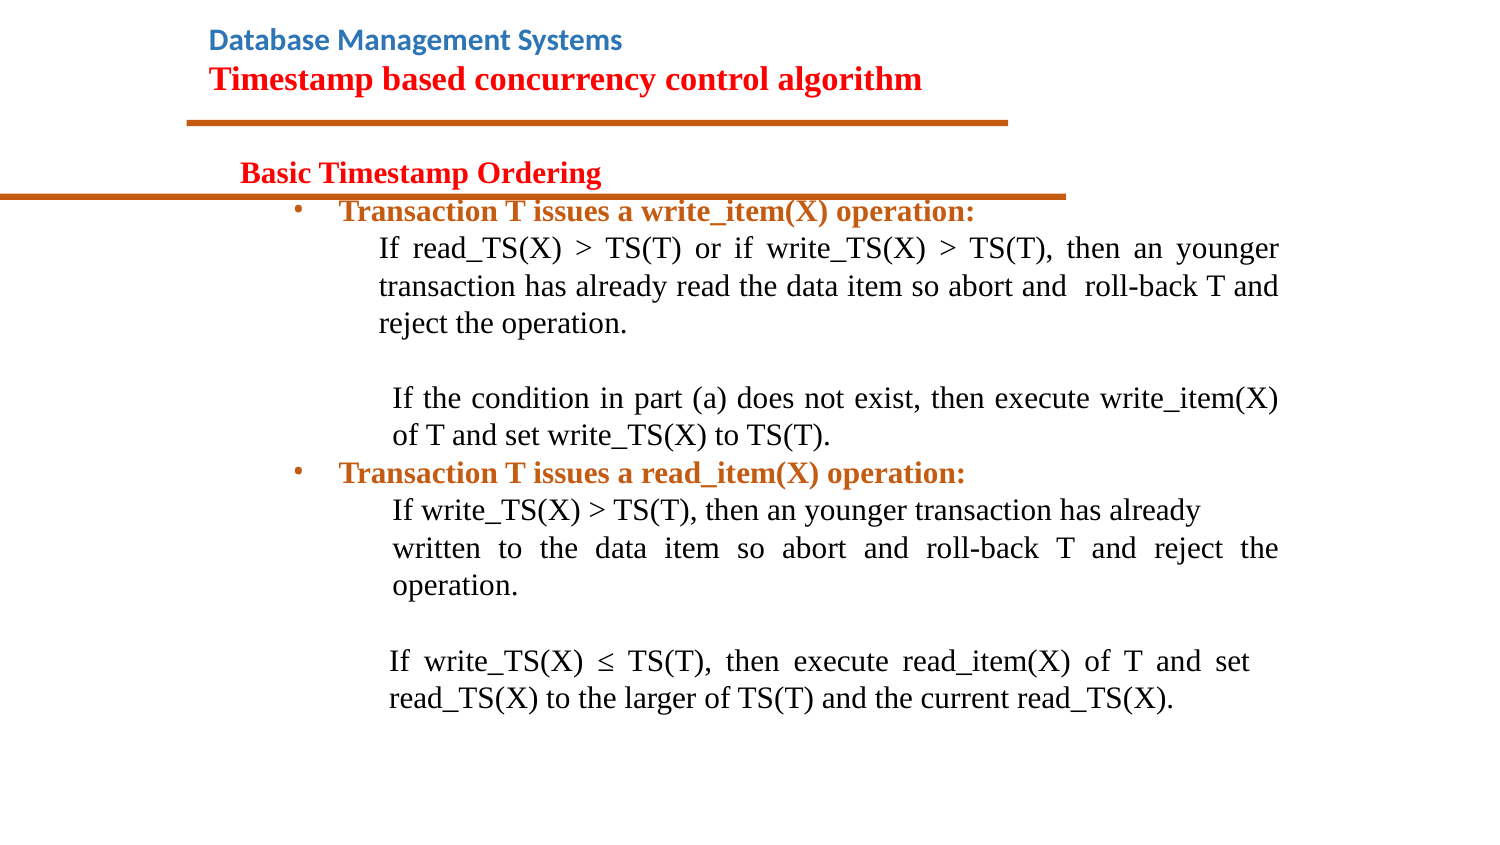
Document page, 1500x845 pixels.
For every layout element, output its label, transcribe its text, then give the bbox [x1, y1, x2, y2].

text_box Basic Timestamp Ordering Transaction T issues a write_item(X) operation: If read_TS(X) > TS(T) or if write_TS(X) > TS(T), then an younger transaction has already read the data item so abort and roll-back T and reject the operation. If the condition in part (a) does not exist, then execute write_item(X) of T and set write_TS(X) to TS(T). Transaction T issues a read_item(X) operation: If write_TS(X) > TS(T), then an younger transaction has already written to the data item so abort and roll-back T and reject the operation. If write_TS(X) ≤ TS(T), then execute read_item(X) of T and set read_TS(X) to the larger of TS(T) and the current read_TS(X). [238, 150, 1281, 715]
title Database Management Systems Timestamp based concurrency control algorithm [207, 0, 1240, 129]
text_box [186, 119, 1009, 127]
